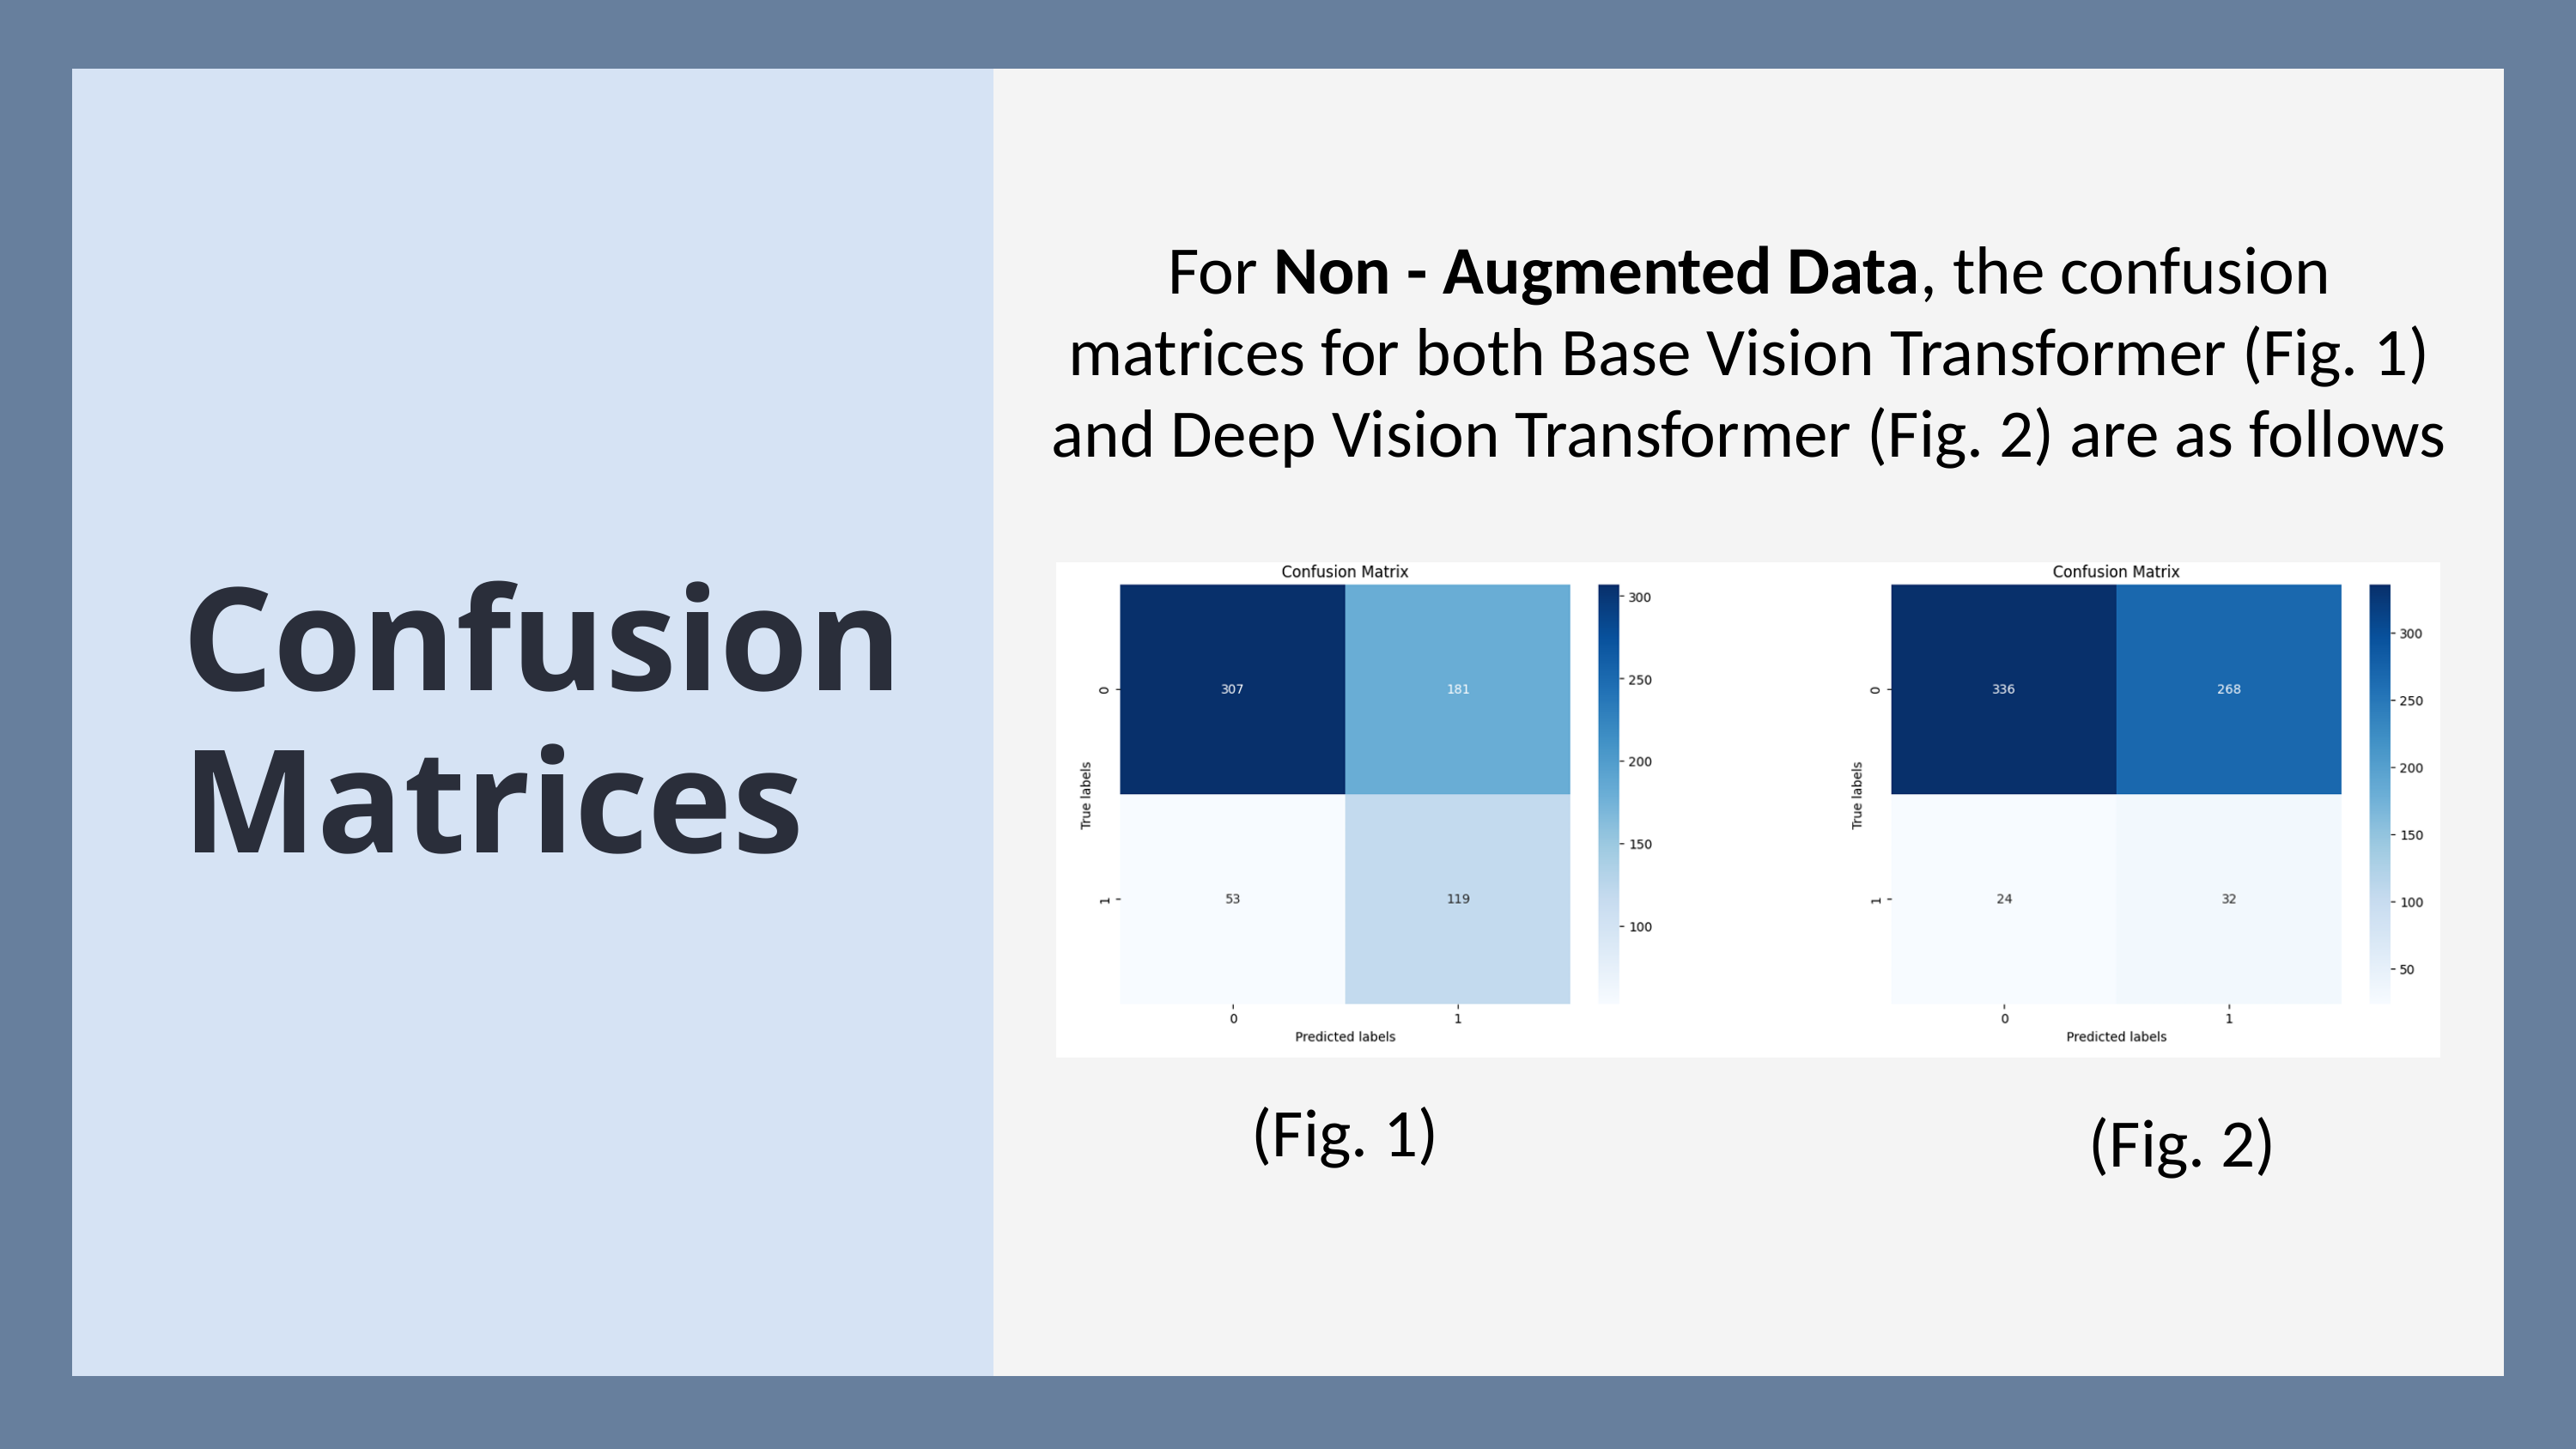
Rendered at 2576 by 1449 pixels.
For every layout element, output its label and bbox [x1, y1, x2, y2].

picture [1056, 562, 2440, 1058]
text_box [72, 42, 2504, 1377]
text_box [72, 68, 993, 1377]
